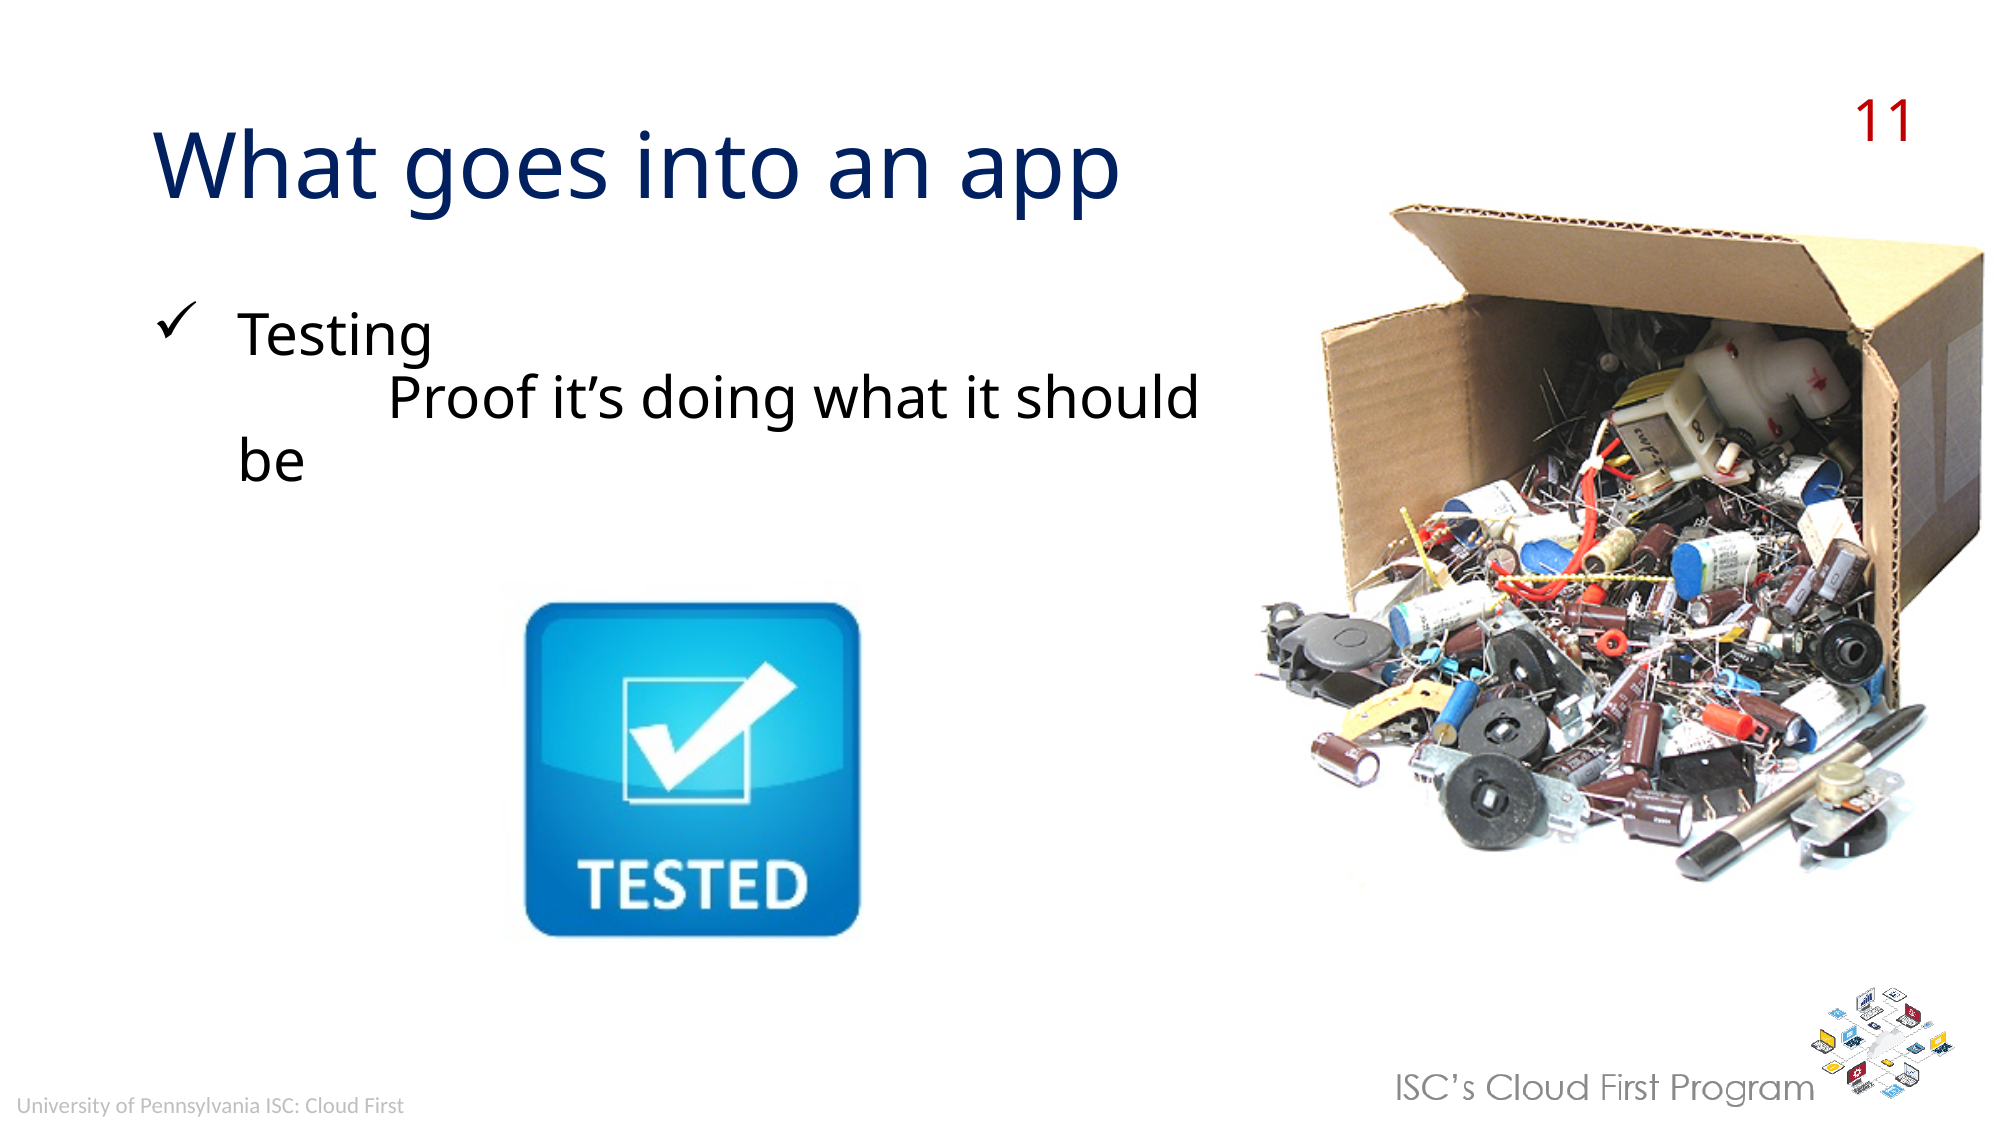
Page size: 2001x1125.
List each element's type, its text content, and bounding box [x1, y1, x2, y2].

title What goes into an app [137, 59, 1863, 278]
picture [1373, 980, 1961, 1125]
picture [466, 581, 920, 959]
picture [1248, 159, 2000, 912]
list Testing Proof it’s doing what it should be [137, 297, 1249, 1089]
